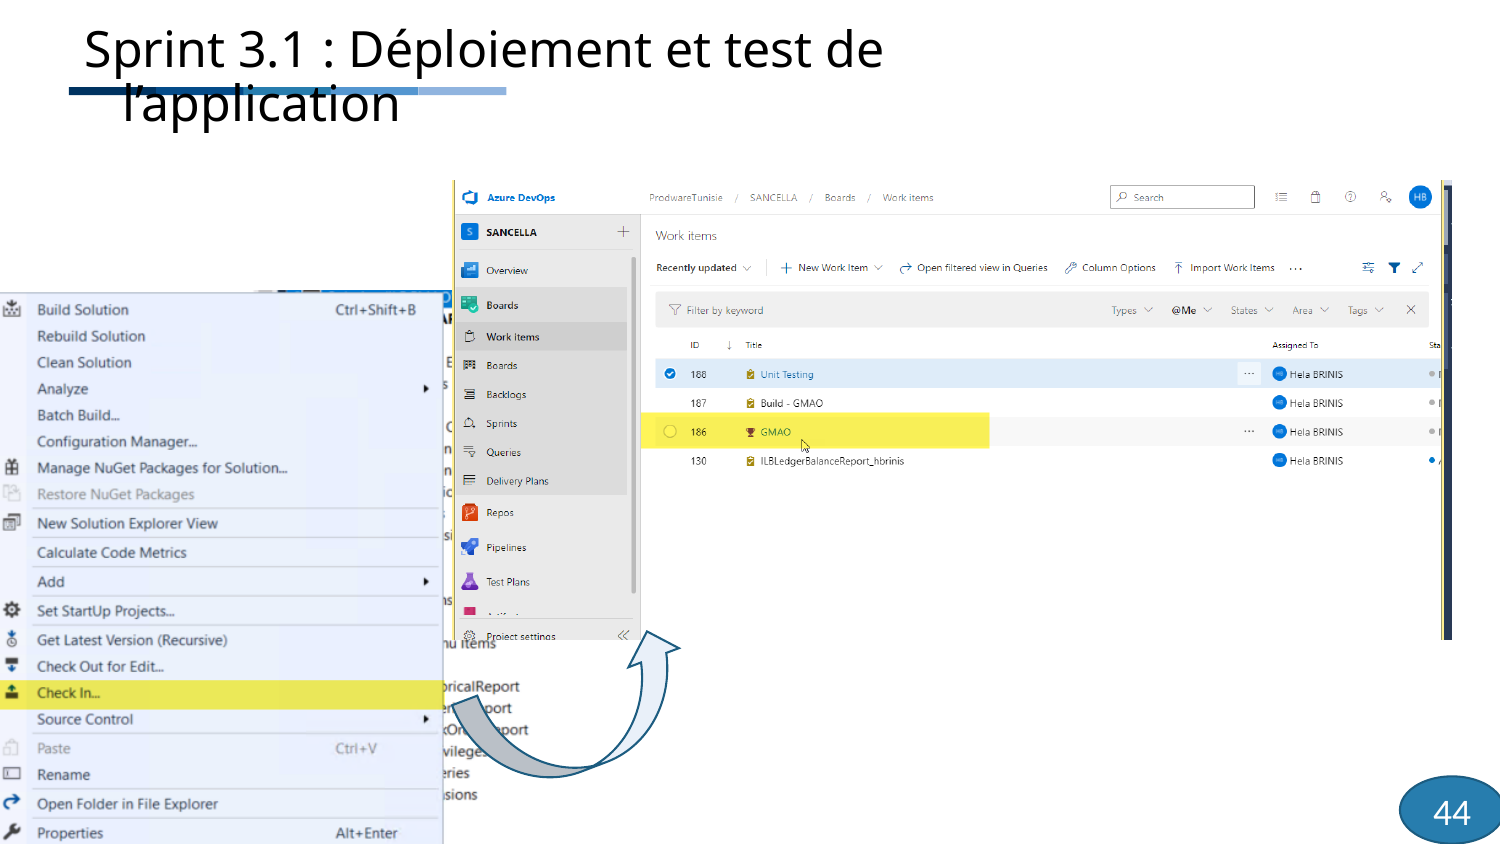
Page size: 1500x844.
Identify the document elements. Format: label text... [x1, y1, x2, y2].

text_box 44 [1398, 775, 1500, 844]
list Sprint 3.1 : Déploiement et test de l’application [69, 16, 1175, 78]
picture [0, 180, 1453, 844]
text_box [602, 641, 682, 765]
